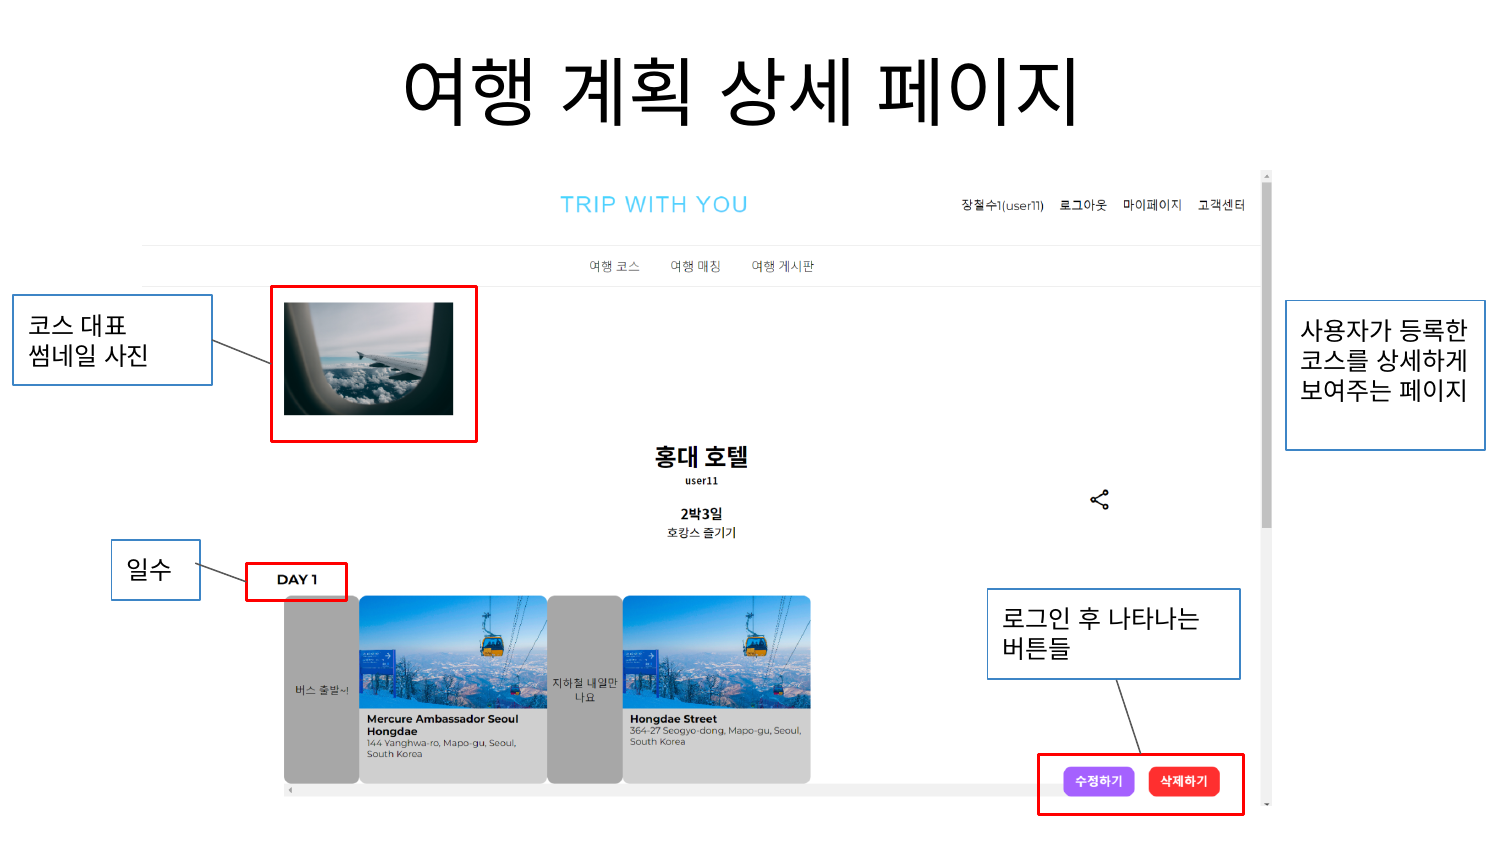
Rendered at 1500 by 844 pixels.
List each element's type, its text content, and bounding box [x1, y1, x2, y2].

title 여행 계획 상세 페이지 [43, 21, 1442, 160]
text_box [194, 562, 247, 583]
text_box 코스 대표 썸네일 사진 [13, 294, 137, 385]
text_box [1116, 679, 1141, 755]
picture [142, 170, 1272, 806]
text_box 사용자가 등록한 코스를 상세하게 보여주는 페이지 [1285, 300, 1485, 451]
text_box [211, 340, 272, 365]
text_box 일수 [111, 540, 137, 600]
